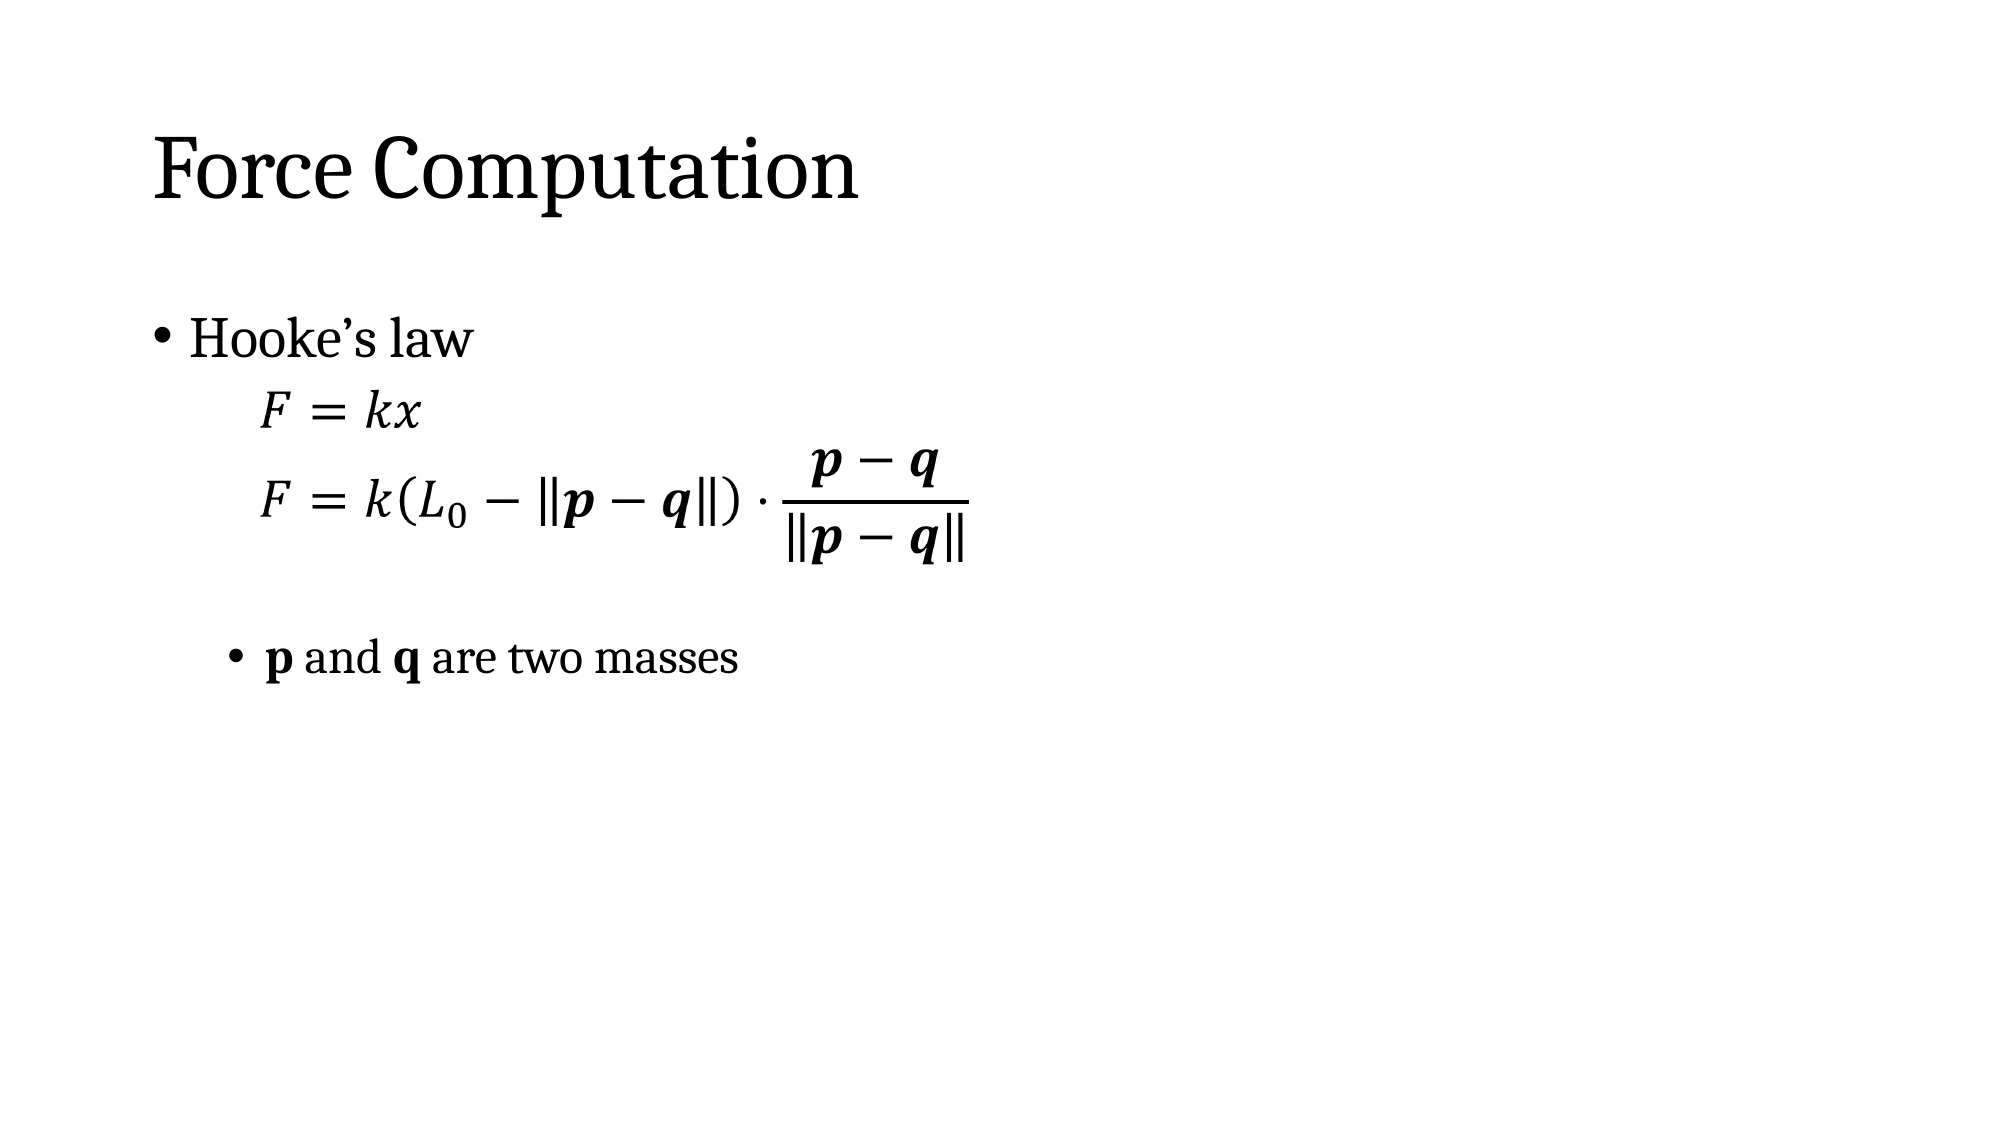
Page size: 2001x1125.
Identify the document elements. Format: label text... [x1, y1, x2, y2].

title Force Computation [137, 59, 1863, 278]
picture [258, 388, 971, 567]
list Hooke’s law p and q are two masses [137, 299, 1863, 1014]
